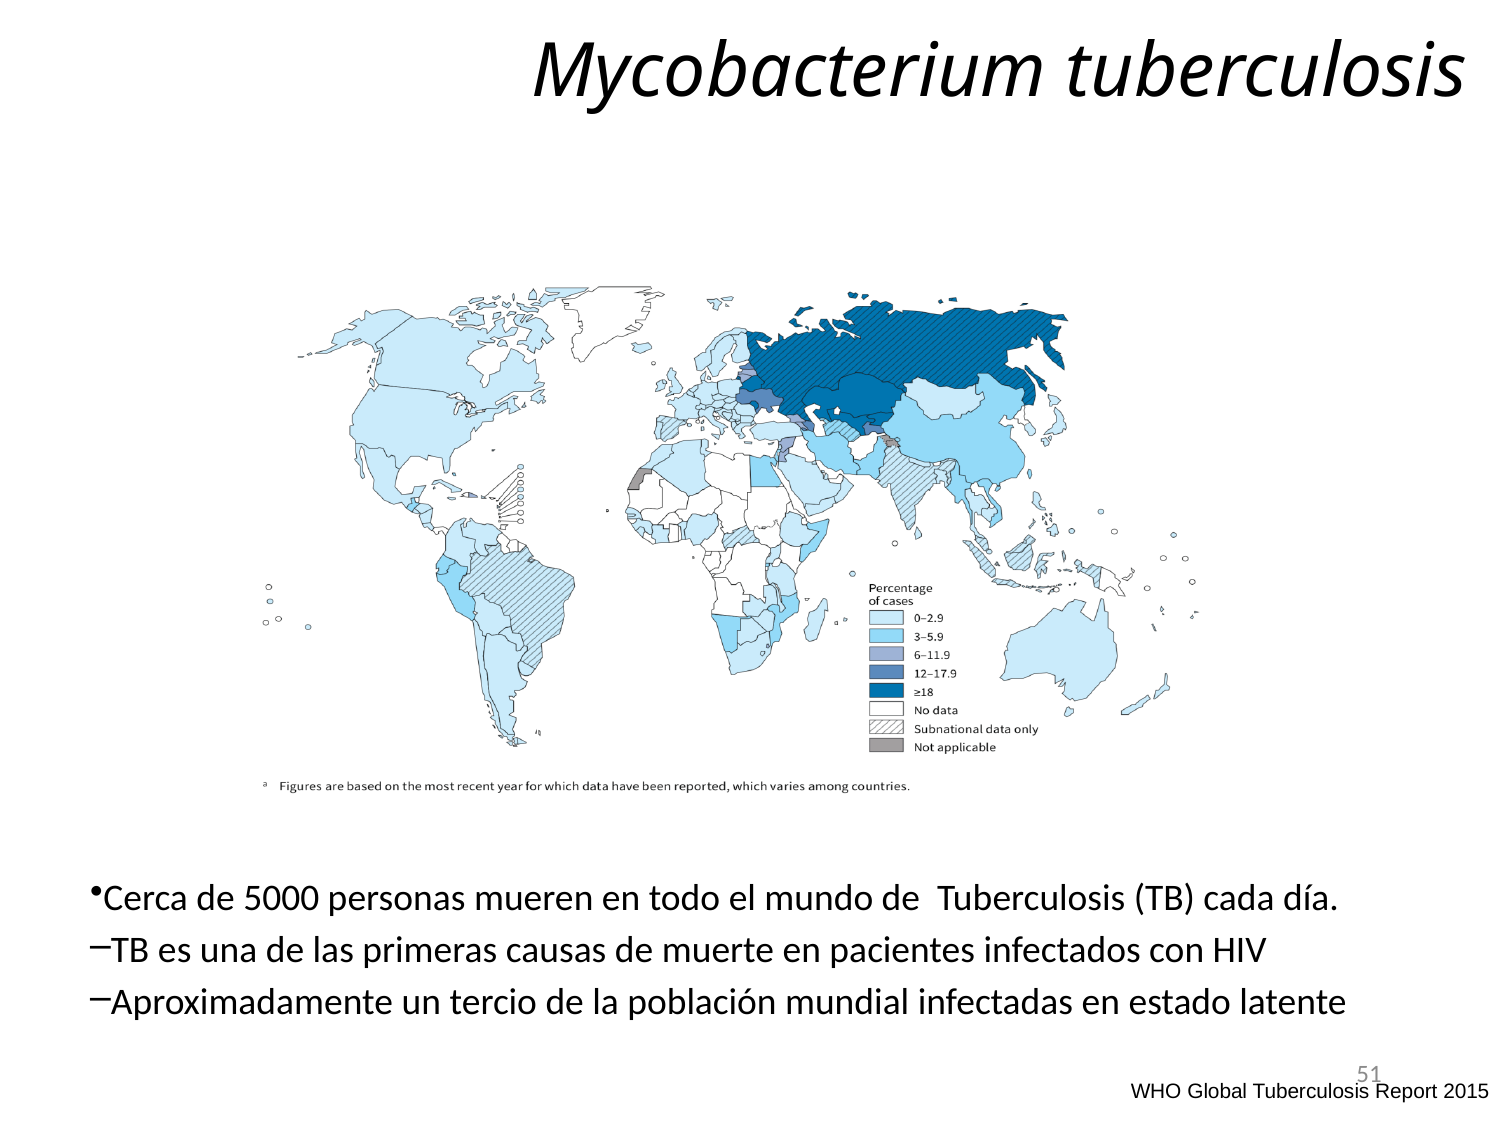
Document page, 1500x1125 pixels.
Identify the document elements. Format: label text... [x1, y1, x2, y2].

title Mycobacterium tuberculosis [0, 0, 1483, 166]
text_box WHO Global Tuberculosis Report 2015 [1098, 1065, 1500, 1116]
slide_number 51 [1059, 1042, 1397, 1103]
list Cerca de 5000 personas mueren en todo el mundo de Tuberculosis (TB) cada día. TB es una de las primeras causas de muerte en pacientes infectados con HIV Aproximadamente un tercio de la población mundial infectadas en estado latente [75, 870, 1500, 1125]
picture [239, 278, 1227, 809]
